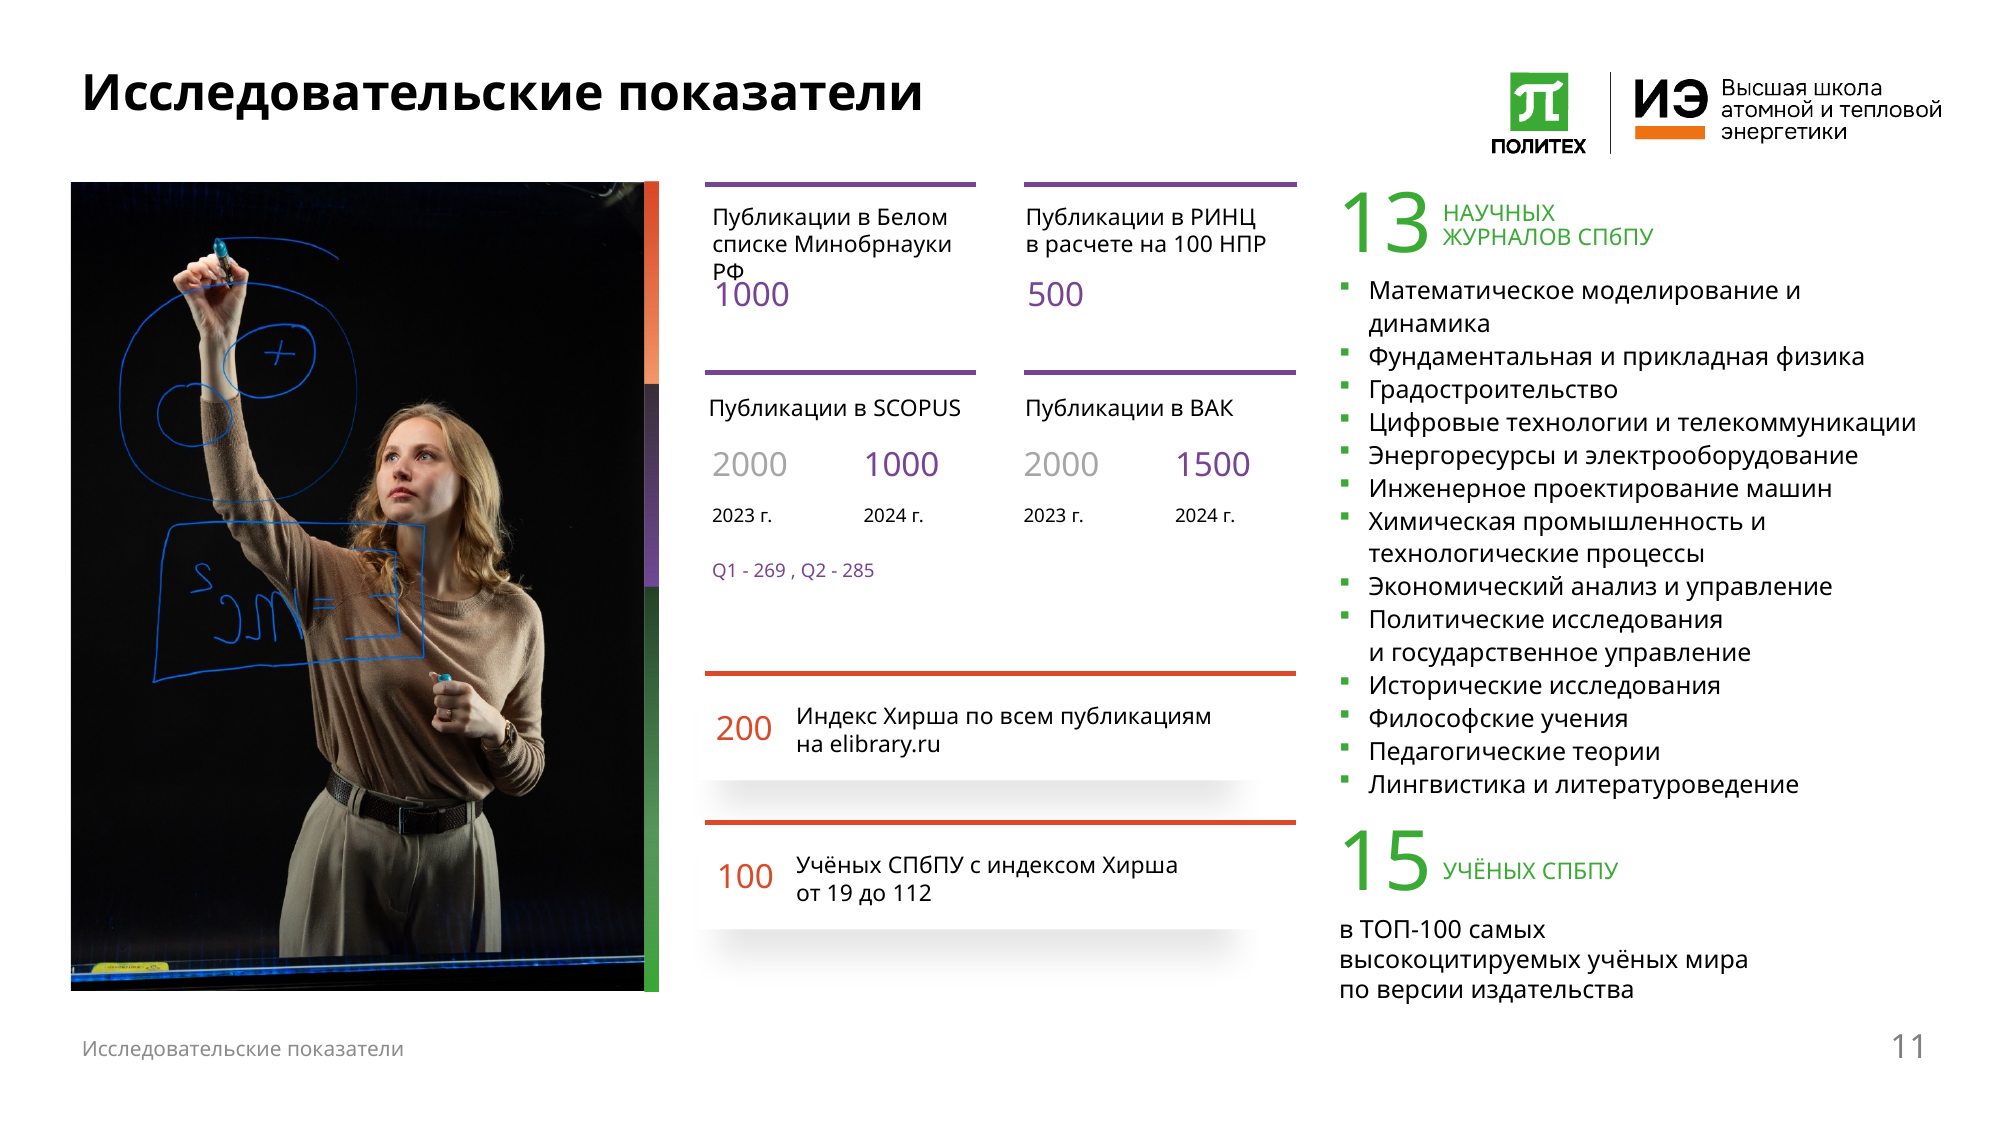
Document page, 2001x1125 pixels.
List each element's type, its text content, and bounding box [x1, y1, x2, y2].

text_box Публикации в РИНЦ в расчете на 100 НПР [1010, 195, 1299, 265]
text_box Q1 - 269 , Q2 - 285 [697, 550, 985, 578]
slide_number Исследовательские показатели [66, 1018, 986, 1079]
text_box 200 [701, 699, 799, 754]
text_box Публикации в ВАК [1010, 386, 1299, 457]
text_box Индекс Хирша по всем публикациям на elibrary.ru [795, 695, 1262, 763]
text_box 2024 г. [848, 496, 985, 534]
text_box НАУЧНЫХ ЖУРНАЛОВ СПбПУ [1459, 194, 1692, 259]
text_box 100 [702, 848, 800, 903]
text_box 2000 [1008, 435, 1139, 491]
text_box 13 [1322, 161, 1459, 277]
text_box УЧЁНЫХ СПБПУ [1459, 852, 1967, 892]
text_box 2023 г. [1008, 496, 1139, 534]
text_box Публикации в SCOPUS [693, 386, 987, 457]
picture [1611, 72, 1942, 168]
text_box 500 [1012, 265, 1324, 321]
text_box Математическое моделирование и динамика Фундаментальная и прикладная физика Градостроительство Цифровые технологии и телекоммуникации Энергоресурсы и электрооборудование Инженерное проектирование машин Химическая промышленность и технологические процессы Экономический анализ и управление Политические исследования и государственное управление Исторические исследования Философские учения Педагогические теории Лингвистика и литературоведение [1324, 264, 1935, 806]
picture [70, 181, 1056, 991]
text_box 2000 [697, 435, 827, 491]
slide_number 11 [1493, 1018, 1944, 1079]
text_box [696, 822, 1304, 930]
text_box [696, 672, 1304, 781]
text_box Публикации в Белом списке Минобрнауки РФ [697, 195, 1005, 293]
text_box в ТОП-100 самых высокоцитируемых учёных мира по версии издательства [1324, 906, 1782, 1011]
text_box 1000 [848, 435, 985, 491]
text_box 2024 г. [1160, 496, 1296, 534]
text_box 15 [1322, 799, 1459, 914]
text_box 1500 [1160, 435, 1296, 491]
text_box 2023 г. [697, 496, 827, 534]
text_box Учёных СПбПУ с индексом Хирша от 19 до 112 [795, 844, 1227, 912]
text_box 1000 [699, 293, 989, 321]
title Исследовательские показатели [66, 60, 1611, 168]
